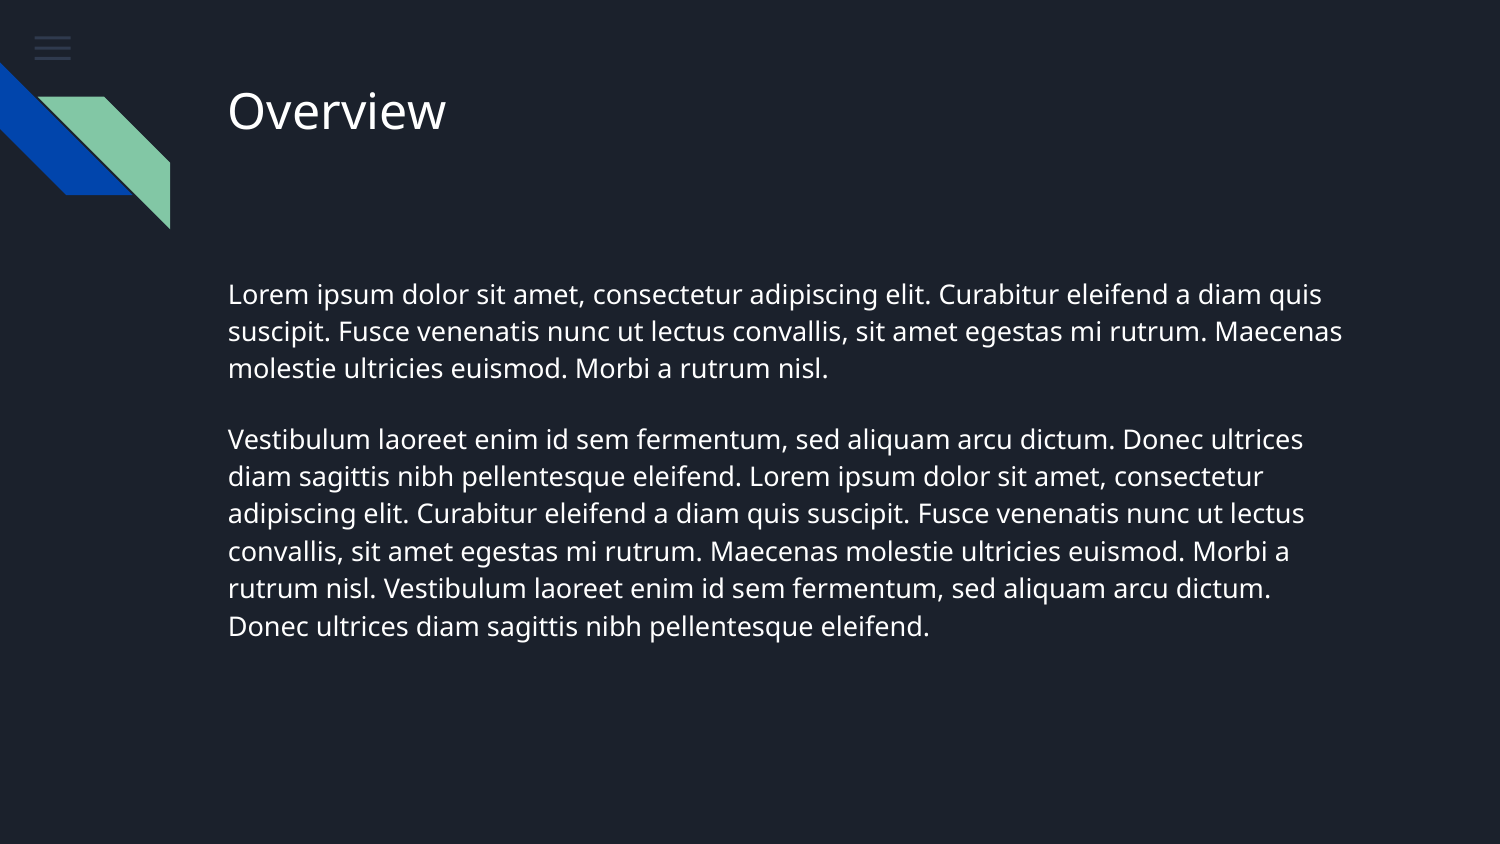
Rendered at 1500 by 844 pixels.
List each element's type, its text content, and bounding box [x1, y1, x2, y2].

title Overview [212, 64, 1368, 215]
list Lorem ipsum dolor sit amet, consectetur adipiscing elit. Curabitur eleifend a diam quis suscipit. Fusce venenatis nunc ut lectus convallis, sit amet egestas mi rutrum. Maecenas molestie ultricies euismod. Morbi a rutrum nisl. Vestibulum laoreet enim id sem fermentum, sed aliquam arcu dictum. Donec ultrices diam sagittis nibh pellentesque eleifend. Lorem ipsum dolor sit amet, consectetur adipiscing elit. Curabitur eleifend a diam quis suscipit. Fusce venenatis nunc ut lectus convallis, sit amet egestas mi rutrum. Maecenas molestie ultricies euismod. Morbi a rutrum nisl. Vestibulum laoreet enim id sem fermentum, sed aliquam arcu dictum. Donec ultrices diam sagittis nibh pellentesque eleifend. [212, 257, 1368, 735]
